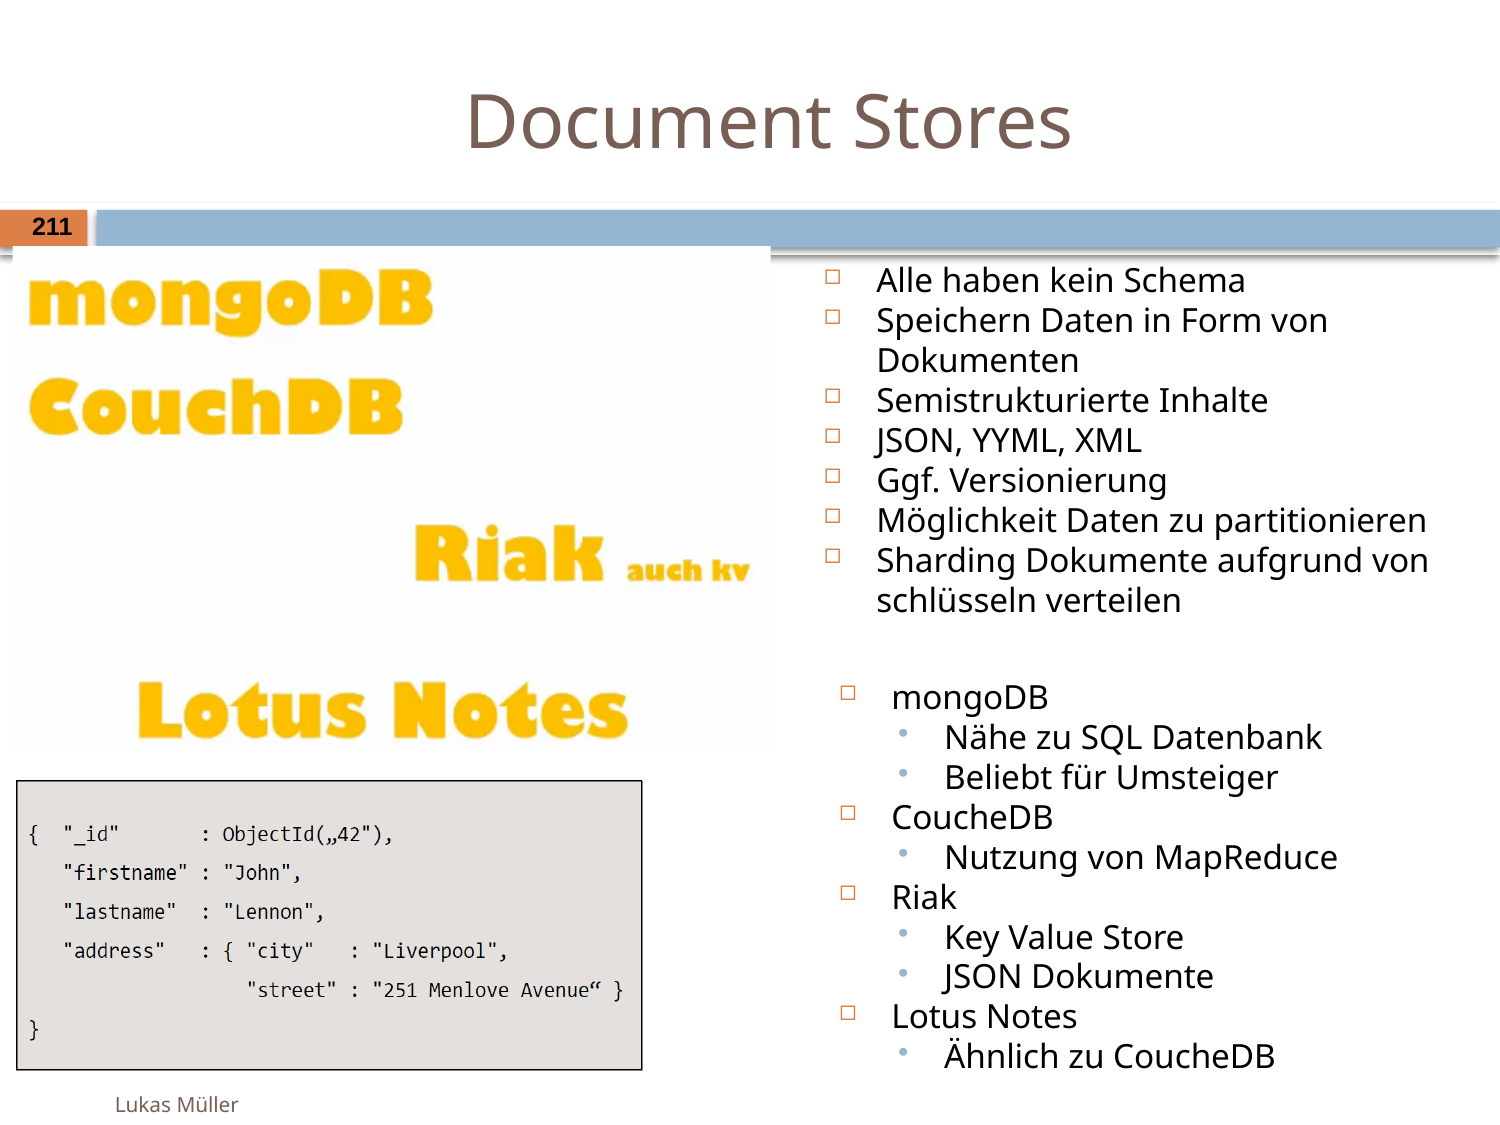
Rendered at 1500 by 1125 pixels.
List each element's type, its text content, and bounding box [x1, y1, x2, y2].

picture [12, 245, 771, 753]
picture [12, 774, 646, 1073]
slide_number 211 [0, 208, 88, 249]
list mongoDB Nähe zu SQL Datenbank Beliebt für Umsteiger CoucheDB Nutzung von MapReduce Riak Key Value Store JSON Dokumente Lotus Notes Ähnlich zu CoucheDB [824, 668, 1485, 1098]
title Document Stores [100, 37, 1438, 200]
text_box Alle haben kein Schema Speichern Daten in Form von Dokumenten Semistrukturierte Inhalte JSON, YYML, XML Ggf. Versionierung Möglichkeit Daten zu partitionieren Sharding Dokumente aufgrund von schlüsseln verteilen [809, 252, 1500, 610]
